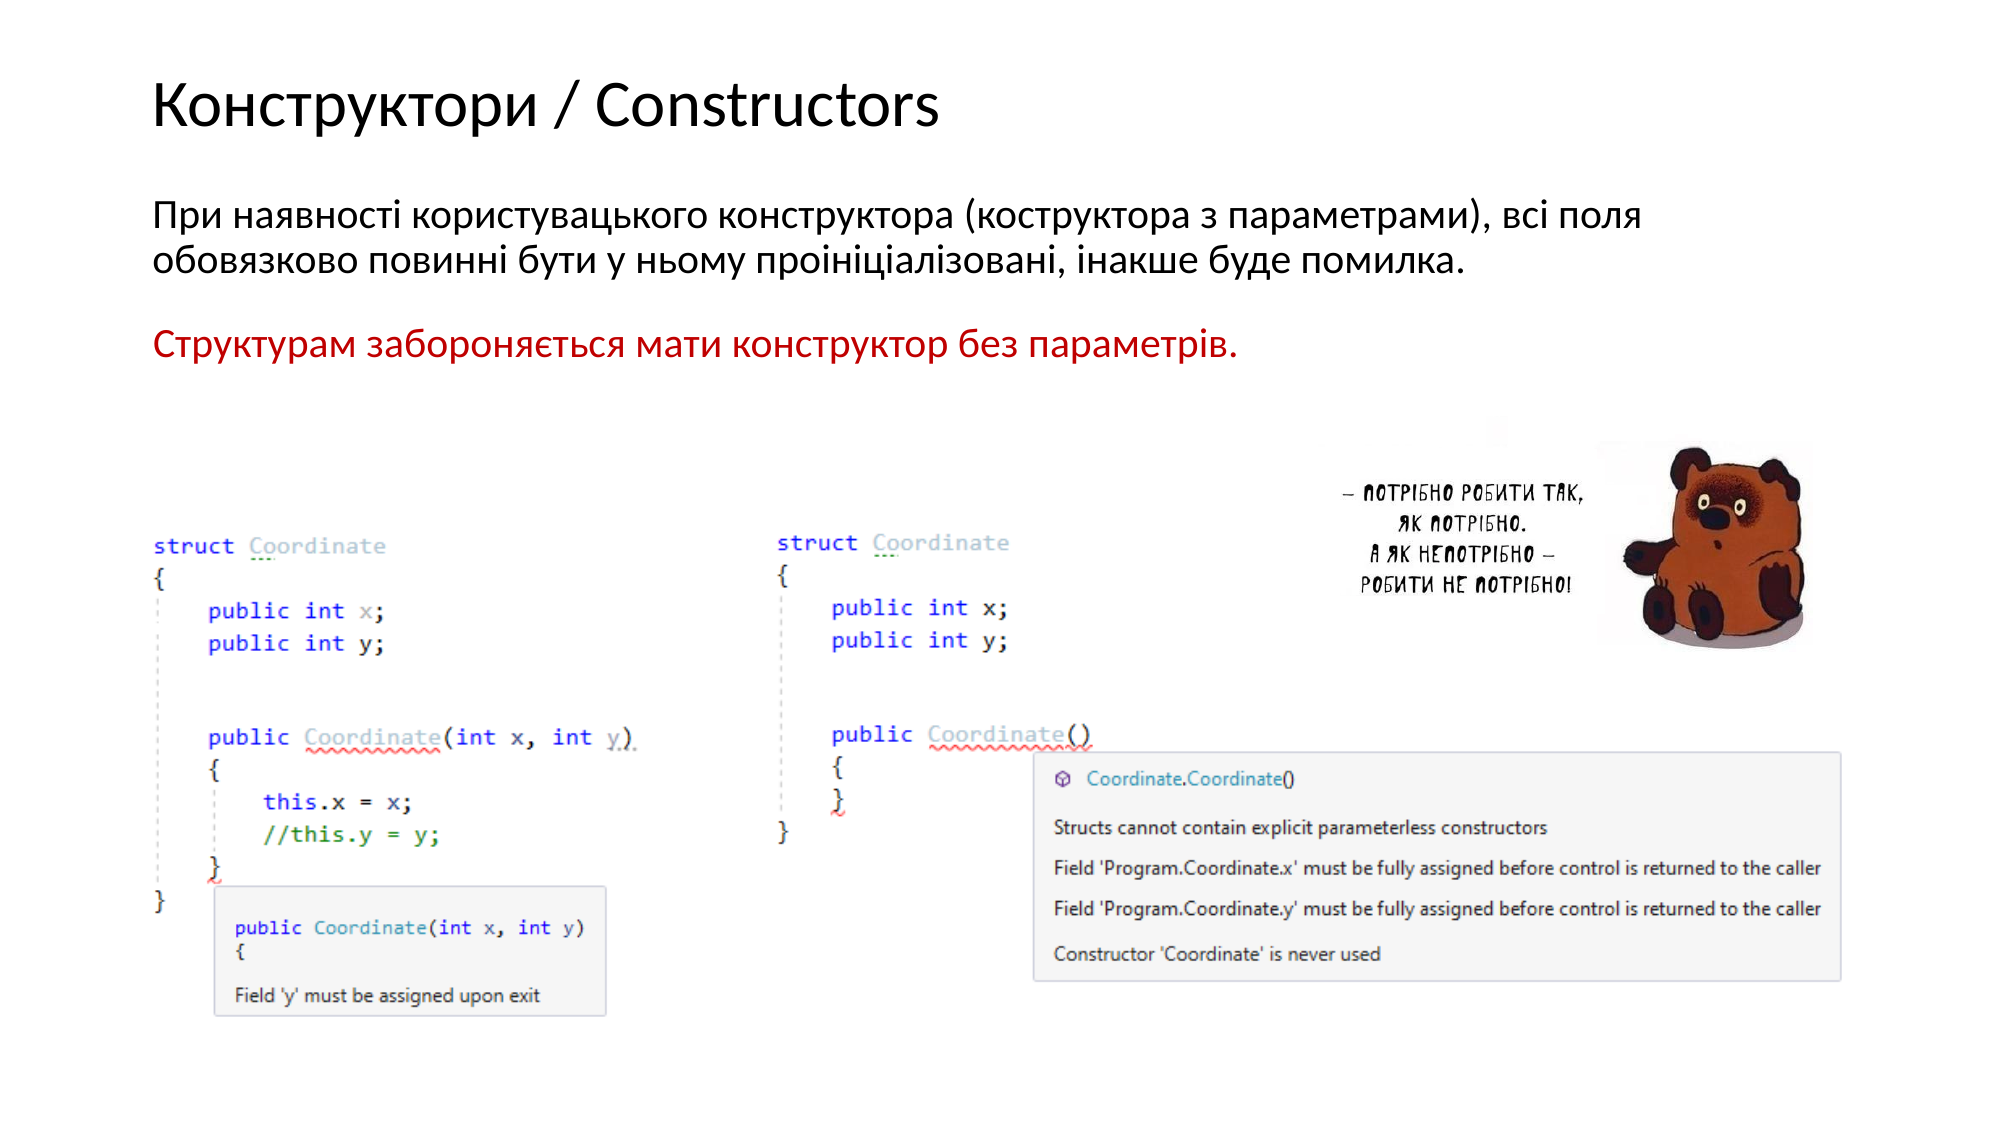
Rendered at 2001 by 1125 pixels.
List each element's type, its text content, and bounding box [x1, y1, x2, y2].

text_box Структурам забороняється мати конструктор без параметрів. [138, 308, 1271, 374]
picture [763, 416, 1897, 1013]
list При наявності користувацького конструктора (коструктора з параметрами), всі поля обовязково повинні бути у ньому проініціалізовані, інакше буде помилка. [137, 184, 1863, 1014]
picture [125, 523, 696, 1051]
title Конструктори / Constructors [137, 59, 1863, 151]
